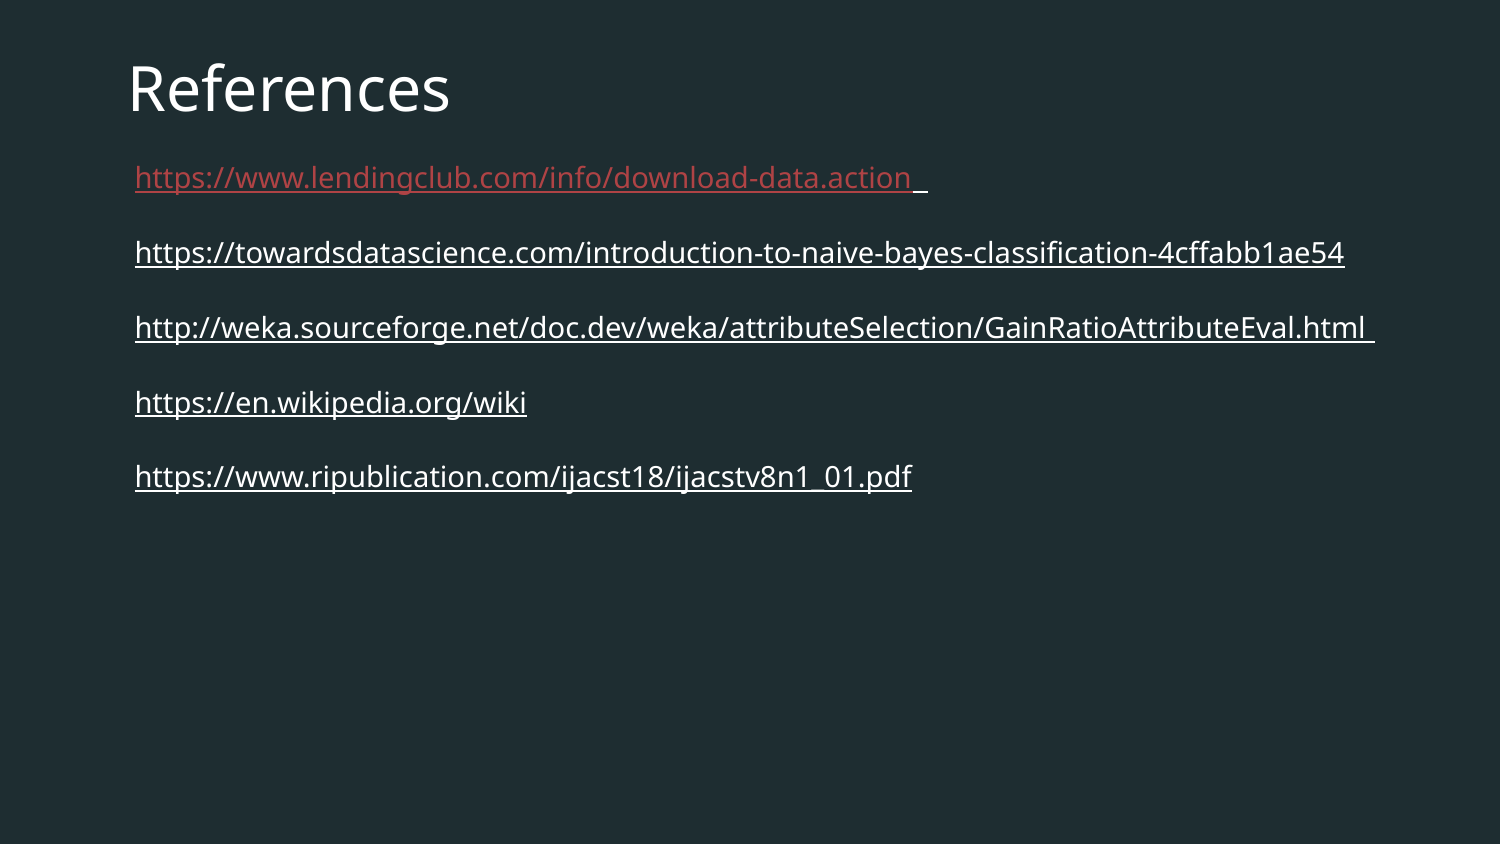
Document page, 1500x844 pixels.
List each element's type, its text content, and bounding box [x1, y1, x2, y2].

title References [112, 34, 1265, 145]
title https://www.lendingclub.com/info/download-data.action https://towardsdatascience.com/introduction-to-naive-bayes-classification-4cffabb1ae54 http://weka.sourceforge.net/doc.dev/weka/attributeSelection/GainRatioAttributeEval.html https://en.wikipedia.org/wiki https://www.ripublication.com/ijacst18/ijacstv8n1_01.pdf [119, 144, 1439, 822]
